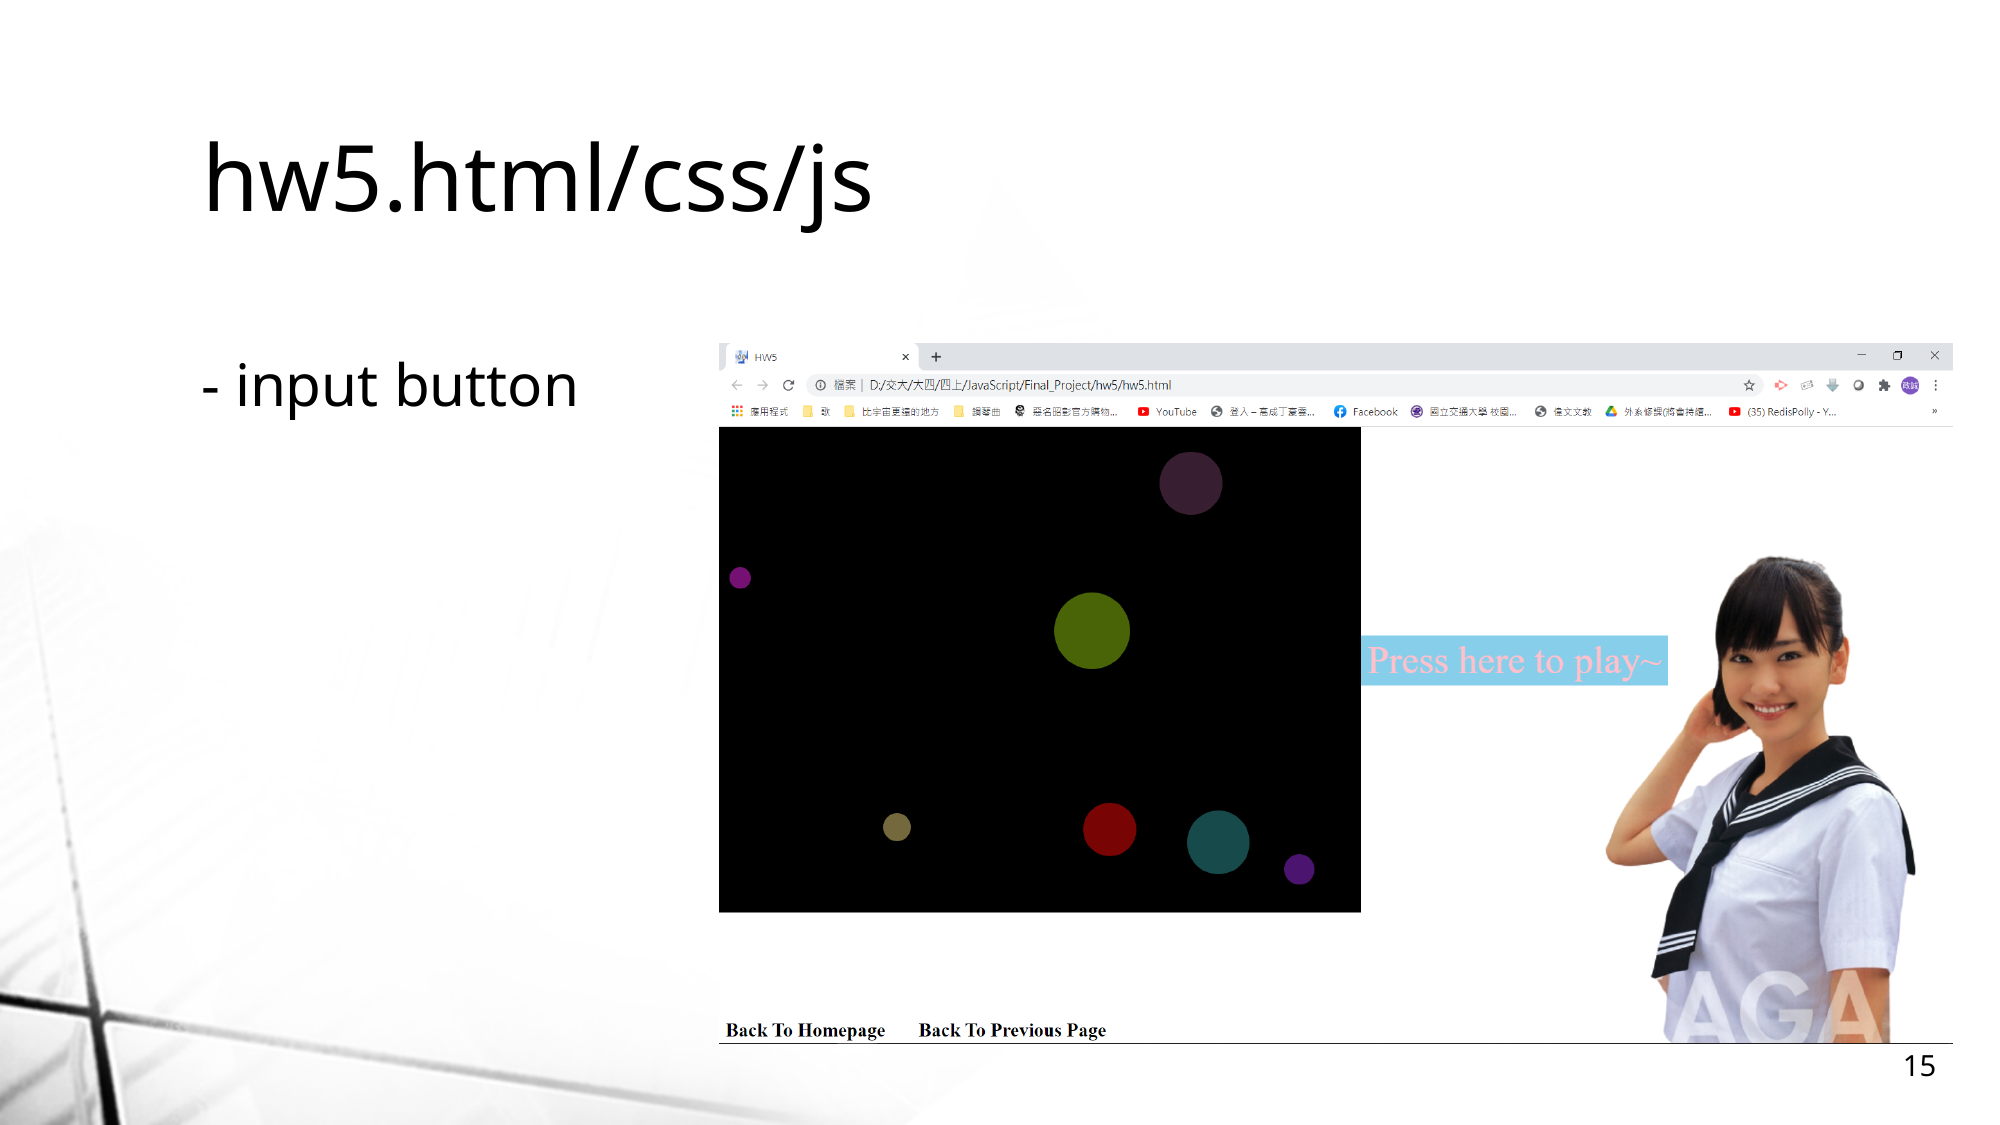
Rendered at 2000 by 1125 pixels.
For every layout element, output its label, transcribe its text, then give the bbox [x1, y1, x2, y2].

text_box hw5.html/css/js [187, 112, 1338, 238]
text_box 15 [1888, 1044, 1952, 1090]
text_box - input button [186, 340, 1499, 426]
picture [0, 0, 2000, 1125]
